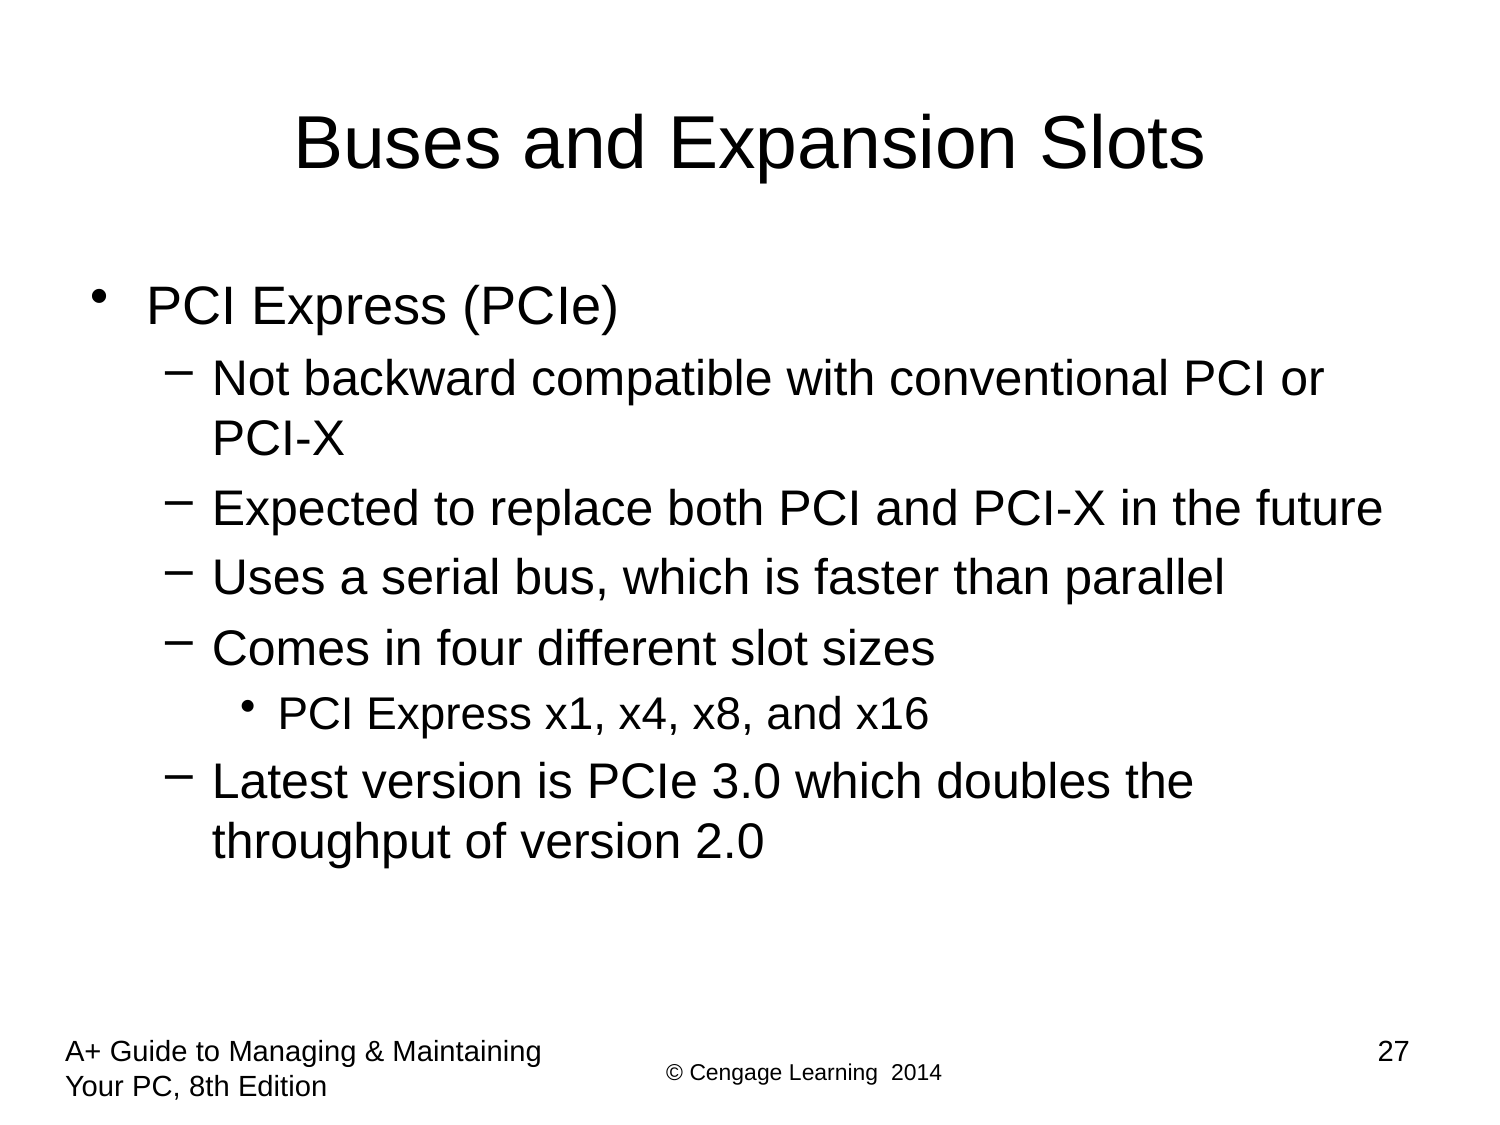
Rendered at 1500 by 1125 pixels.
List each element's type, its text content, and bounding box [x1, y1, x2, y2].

title Buses and Expansion Slots [75, 45, 1425, 233]
slide_number 27 [1074, 1024, 1426, 1103]
list PCI Express (PCIe) Not backward compatible with conventional PCI or PCI-X Expected to replace both PCI and PCI-X in the future Uses a serial bus, which is faster than parallel Comes in four different slot sizes PCI Express x1, x4, x8, and x16 Latest version is PCIe 3.0 which doubles the throughput of version 2.0 [75, 262, 1425, 1005]
footer A+ Guide to Managing & Maintaining Your PC, 8th Edition [49, 1024, 613, 1104]
